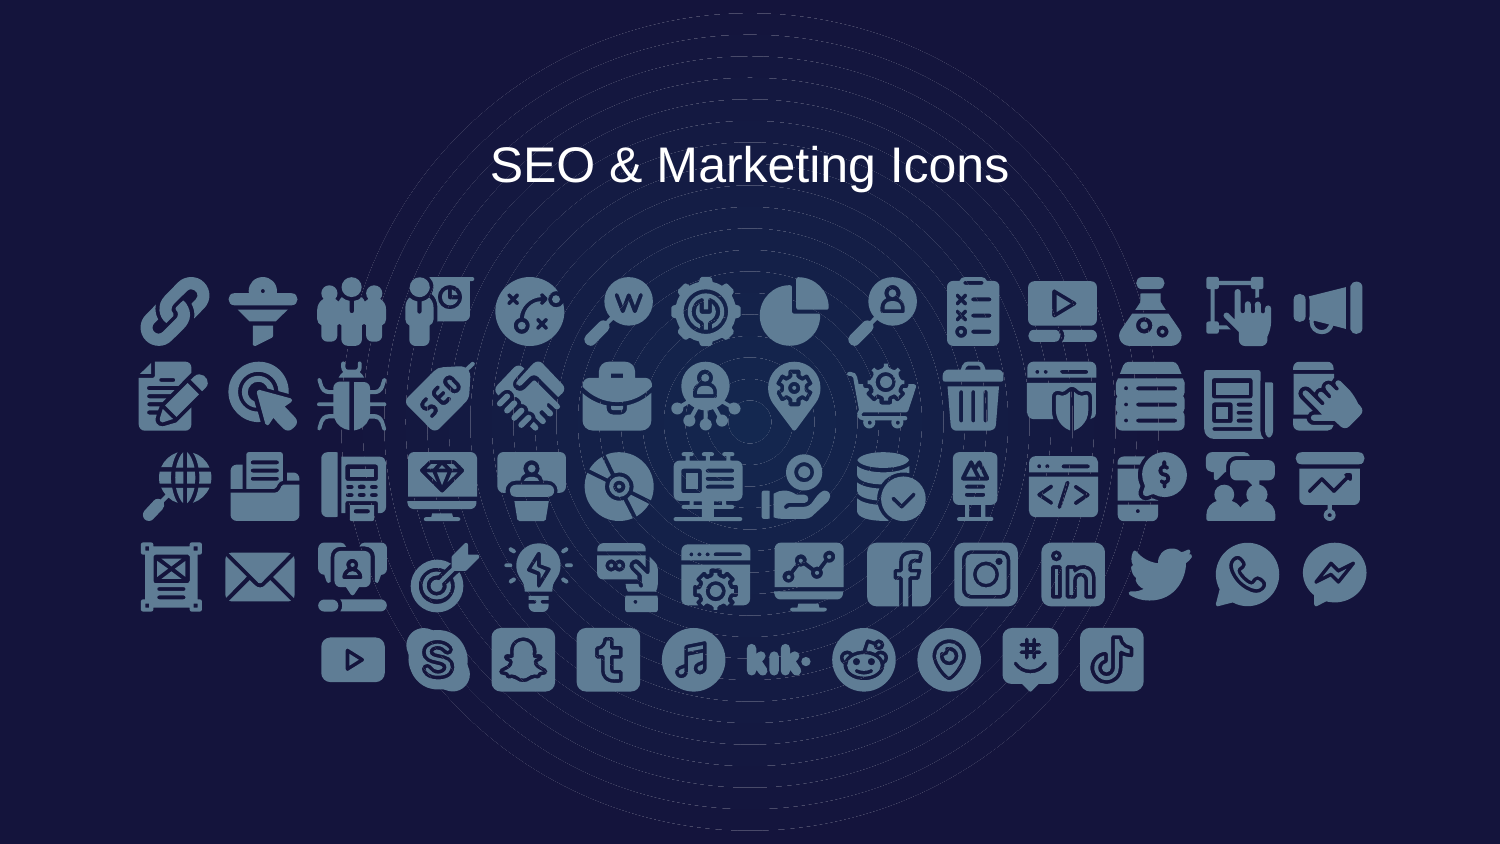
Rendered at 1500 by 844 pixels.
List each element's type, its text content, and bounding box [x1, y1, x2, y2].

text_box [584, 451, 654, 522]
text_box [320, 451, 387, 522]
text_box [866, 542, 931, 607]
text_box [497, 451, 567, 522]
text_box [226, 276, 300, 347]
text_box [138, 276, 212, 347]
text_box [1292, 361, 1364, 431]
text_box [773, 542, 844, 612]
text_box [856, 451, 927, 522]
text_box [942, 361, 1004, 431]
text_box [672, 451, 744, 522]
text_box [582, 361, 653, 431]
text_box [1041, 542, 1106, 607]
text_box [142, 451, 212, 522]
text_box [845, 276, 918, 347]
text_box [759, 276, 829, 347]
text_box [1302, 542, 1367, 607]
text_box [671, 361, 741, 431]
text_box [1079, 627, 1144, 692]
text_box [952, 451, 998, 522]
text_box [405, 361, 476, 431]
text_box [316, 276, 387, 347]
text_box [410, 542, 481, 613]
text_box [230, 451, 300, 522]
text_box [661, 627, 726, 692]
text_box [596, 542, 659, 613]
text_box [1117, 451, 1188, 522]
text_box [954, 542, 1019, 607]
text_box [767, 361, 821, 431]
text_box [491, 627, 556, 692]
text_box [1293, 451, 1367, 522]
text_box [946, 276, 1000, 347]
text_box [1128, 548, 1192, 601]
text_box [405, 276, 476, 347]
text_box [831, 627, 897, 692]
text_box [315, 361, 388, 432]
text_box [1028, 455, 1099, 518]
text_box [671, 276, 741, 347]
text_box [225, 552, 295, 602]
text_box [138, 361, 212, 431]
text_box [503, 542, 574, 613]
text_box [746, 643, 811, 676]
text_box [140, 542, 203, 612]
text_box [1002, 627, 1059, 692]
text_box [228, 361, 298, 431]
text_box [1206, 276, 1272, 347]
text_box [1026, 361, 1097, 431]
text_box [576, 627, 641, 692]
text_box [584, 277, 653, 346]
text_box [1215, 542, 1280, 607]
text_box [495, 276, 565, 347]
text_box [680, 544, 751, 611]
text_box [407, 451, 478, 522]
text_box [494, 361, 566, 431]
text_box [846, 363, 917, 429]
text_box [1205, 451, 1276, 522]
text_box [1116, 276, 1185, 347]
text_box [1115, 361, 1186, 431]
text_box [761, 454, 831, 520]
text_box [1293, 281, 1363, 335]
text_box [317, 542, 388, 612]
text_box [320, 637, 386, 683]
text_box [1026, 280, 1098, 343]
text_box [917, 627, 982, 692]
text_box SEO & Marketing Icons [171, 117, 1328, 198]
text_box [1203, 352, 1274, 440]
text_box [406, 627, 471, 692]
